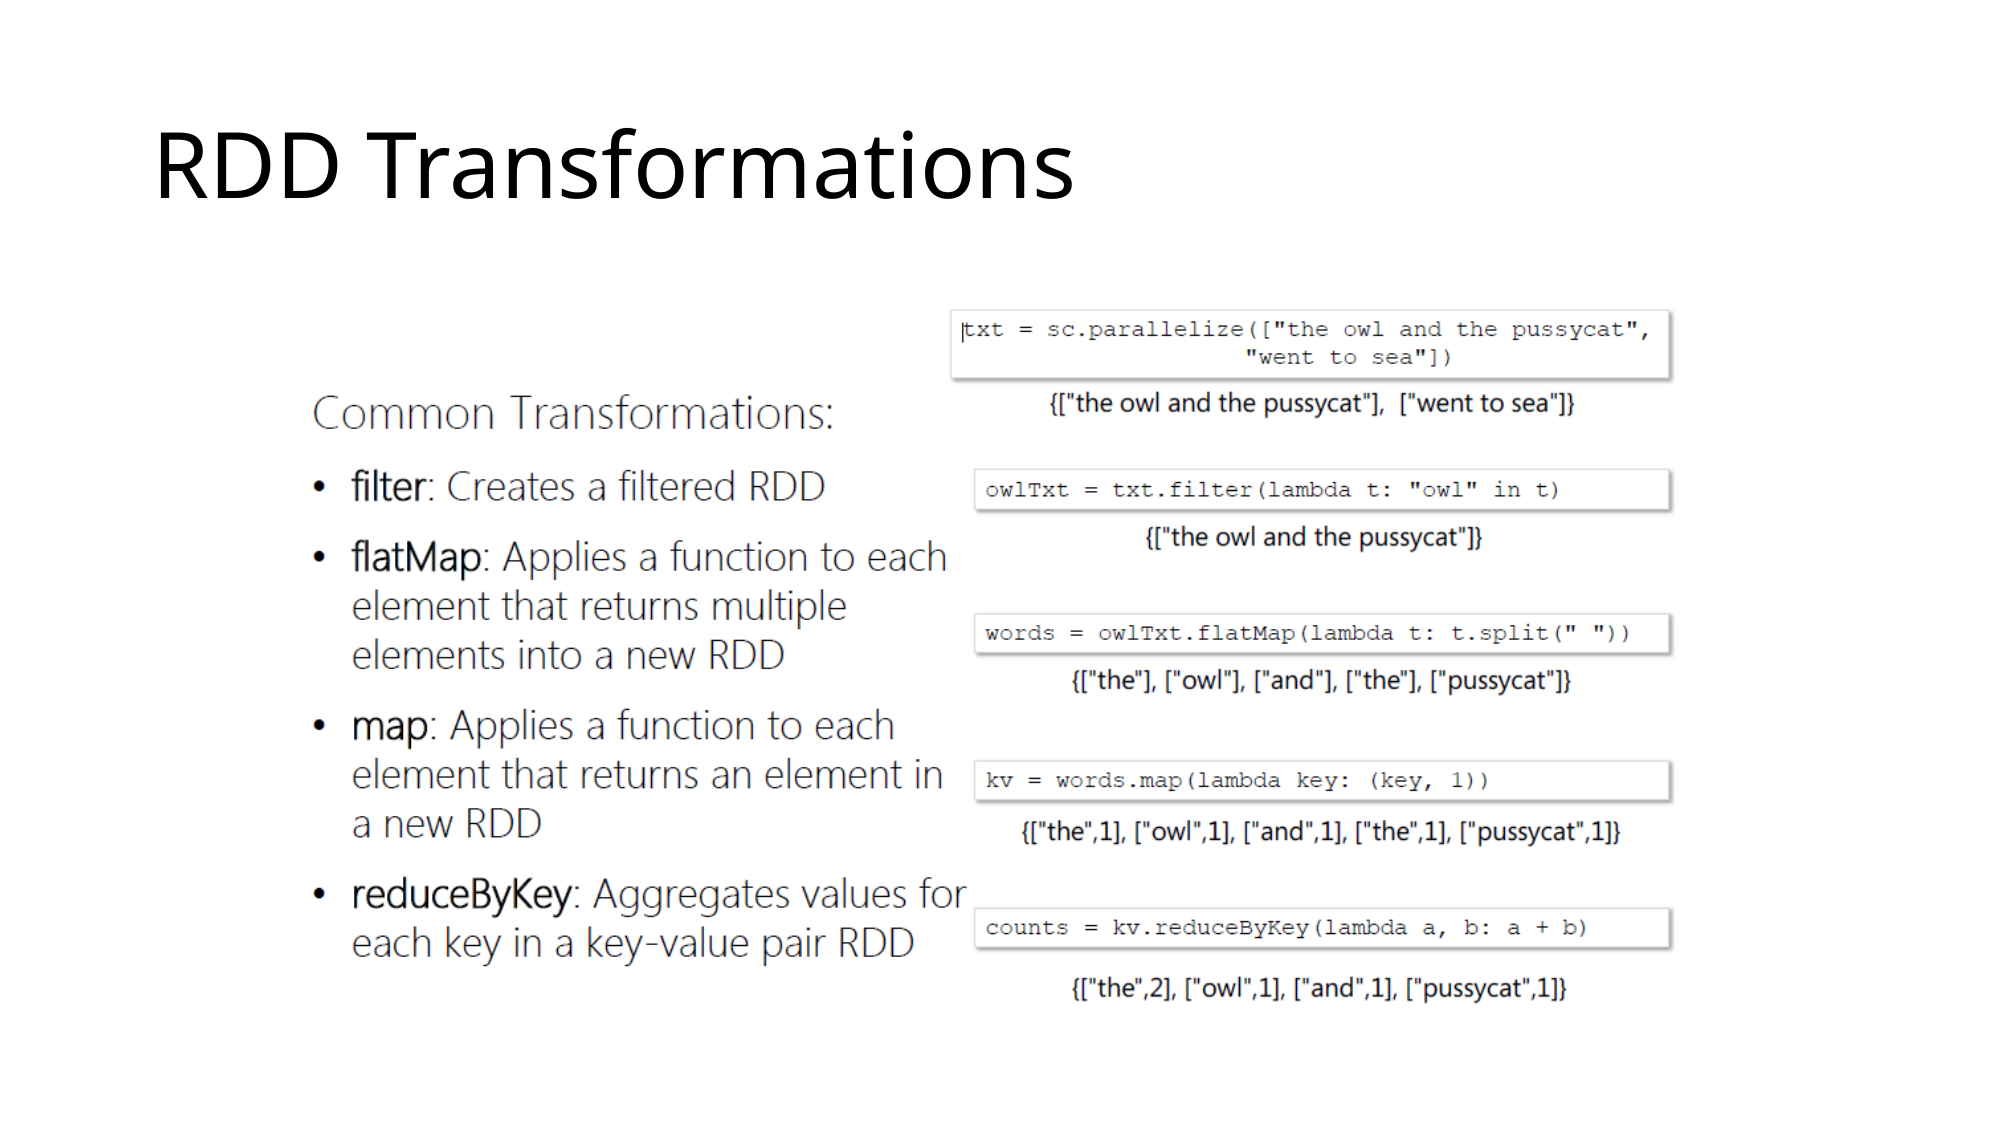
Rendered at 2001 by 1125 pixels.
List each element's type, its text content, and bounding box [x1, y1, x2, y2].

title RDD Transformations [137, 59, 1863, 278]
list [307, 299, 1692, 1014]
